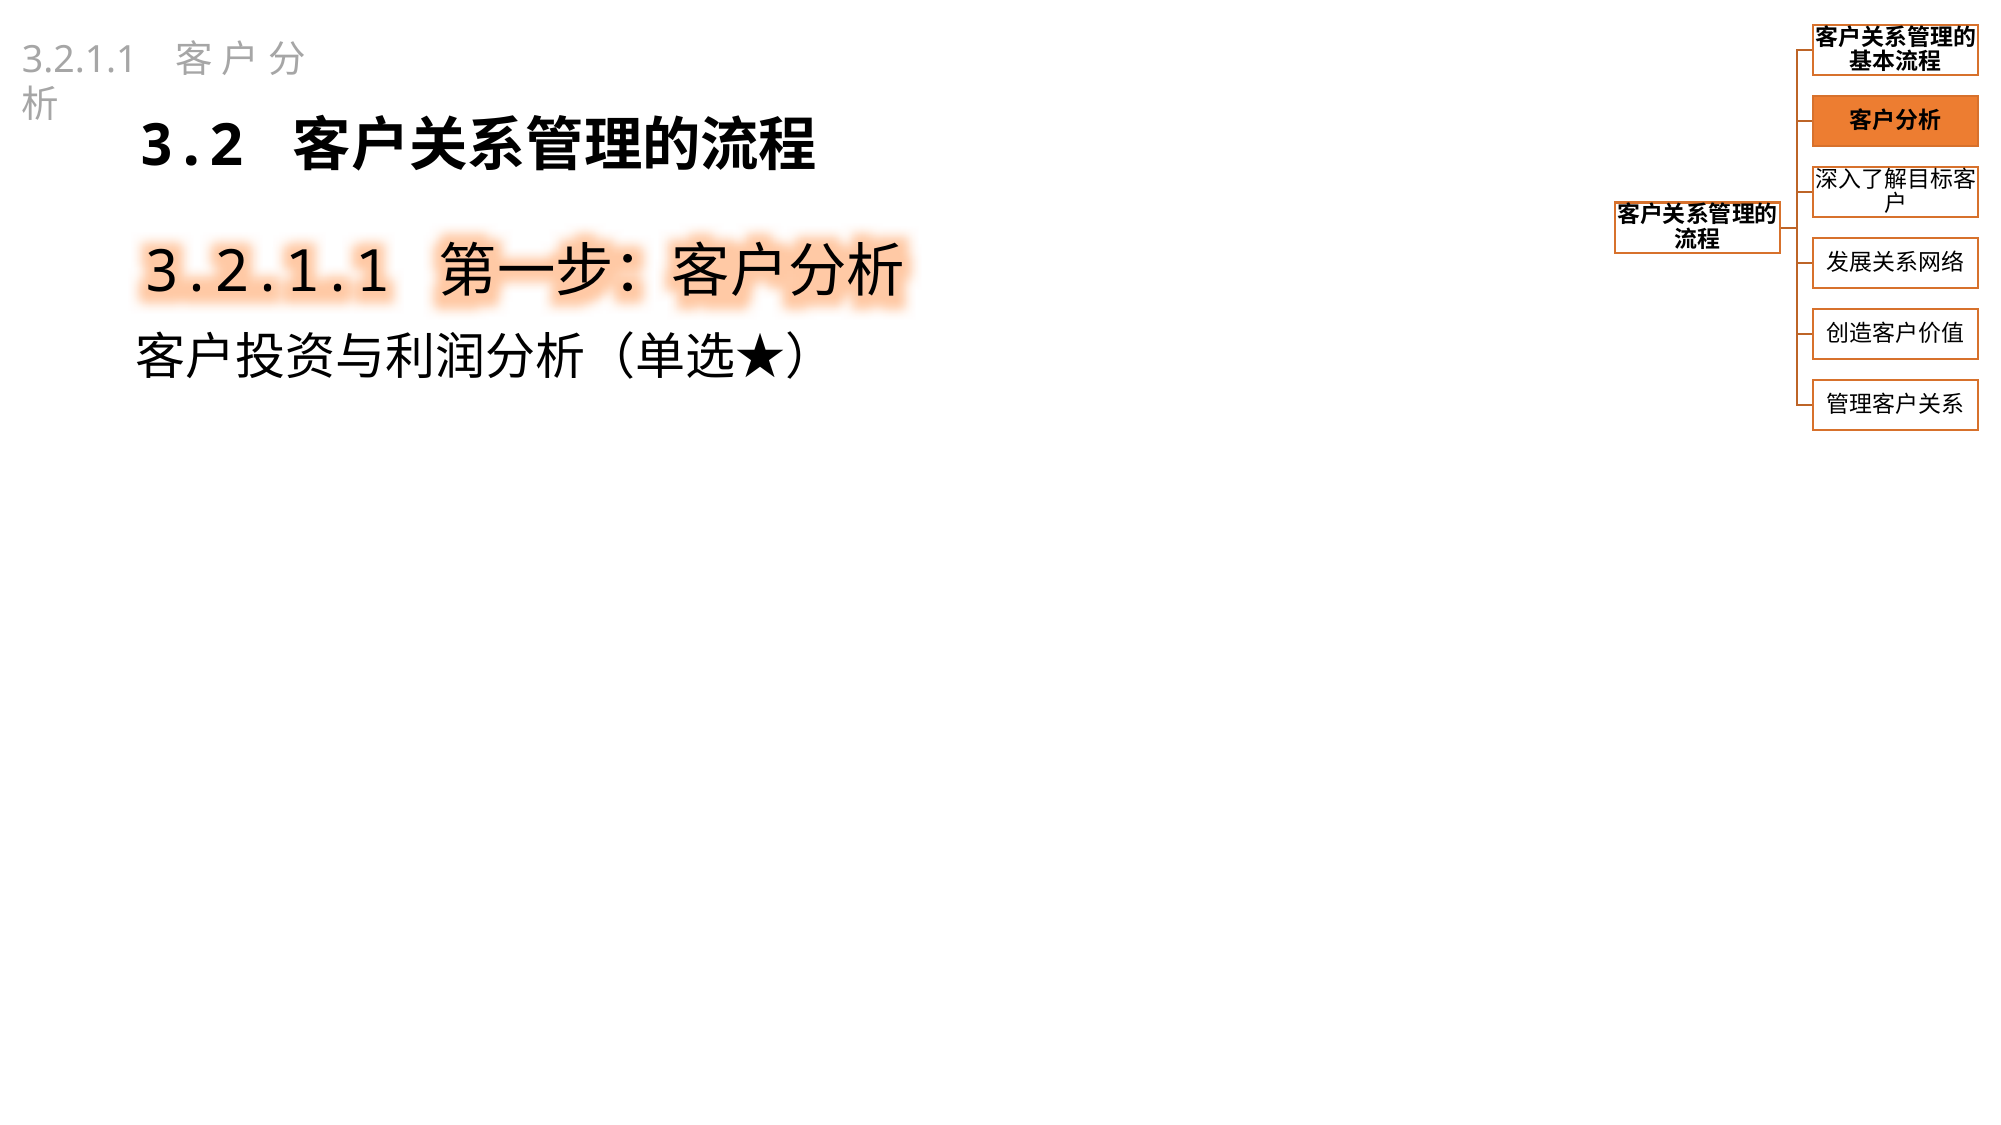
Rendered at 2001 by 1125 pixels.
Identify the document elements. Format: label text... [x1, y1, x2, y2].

text_box 客户投资与利润分析（单选★） [120, 332, 1388, 392]
text_box 3.2.1.1 客户分析 [7, 27, 321, 88]
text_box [127, 312, 1388, 316]
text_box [1388, 24, 2000, 431]
text_box 3.2 客户关系管理的流程 [120, 97, 1388, 174]
text_box 3.2.1.1 第一步：客户分析 [126, 190, 1388, 312]
table_cell 产业条件可以改变 [124, 187, 1388, 316]
